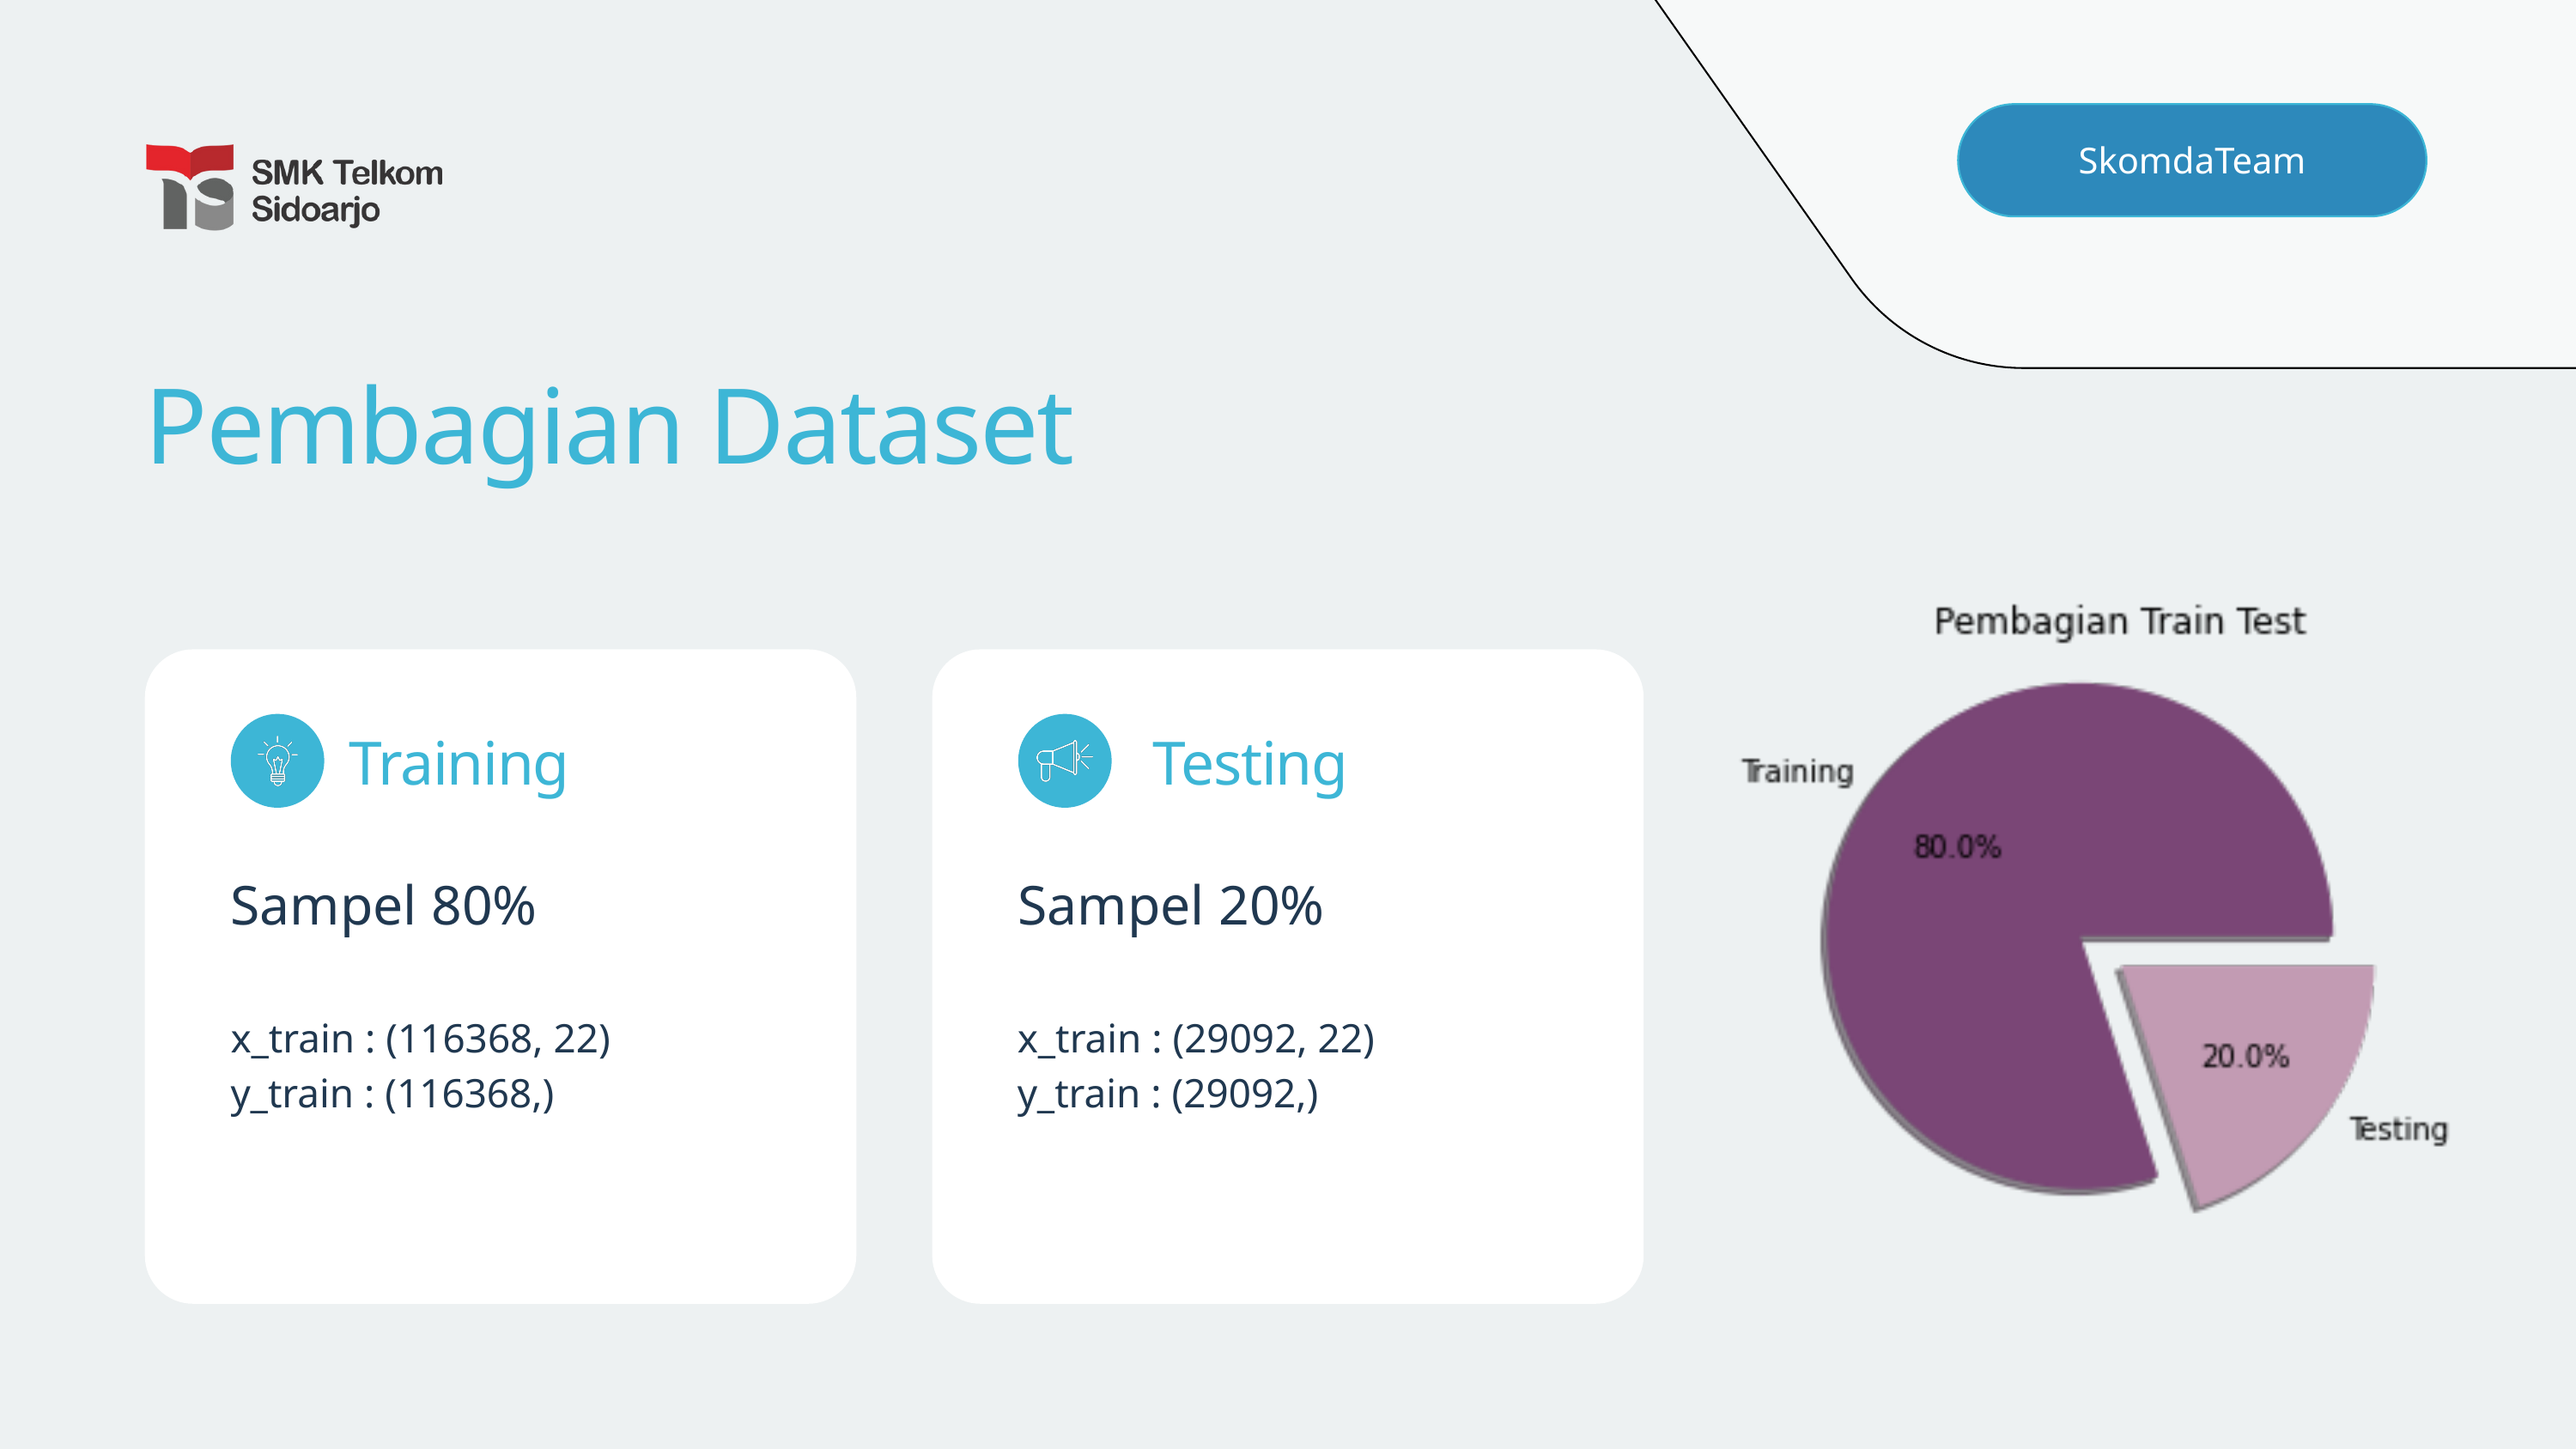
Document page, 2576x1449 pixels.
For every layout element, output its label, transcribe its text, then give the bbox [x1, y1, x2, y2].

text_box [1018, 713, 1113, 809]
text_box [932, 649, 1644, 1304]
text_box Pembagian Dataset [144, 359, 1312, 485]
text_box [230, 713, 325, 809]
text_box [1613, 0, 2576, 369]
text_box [144, 649, 857, 1304]
picture [1720, 585, 2470, 1304]
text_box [1956, 102, 2428, 218]
picture [144, 144, 442, 233]
